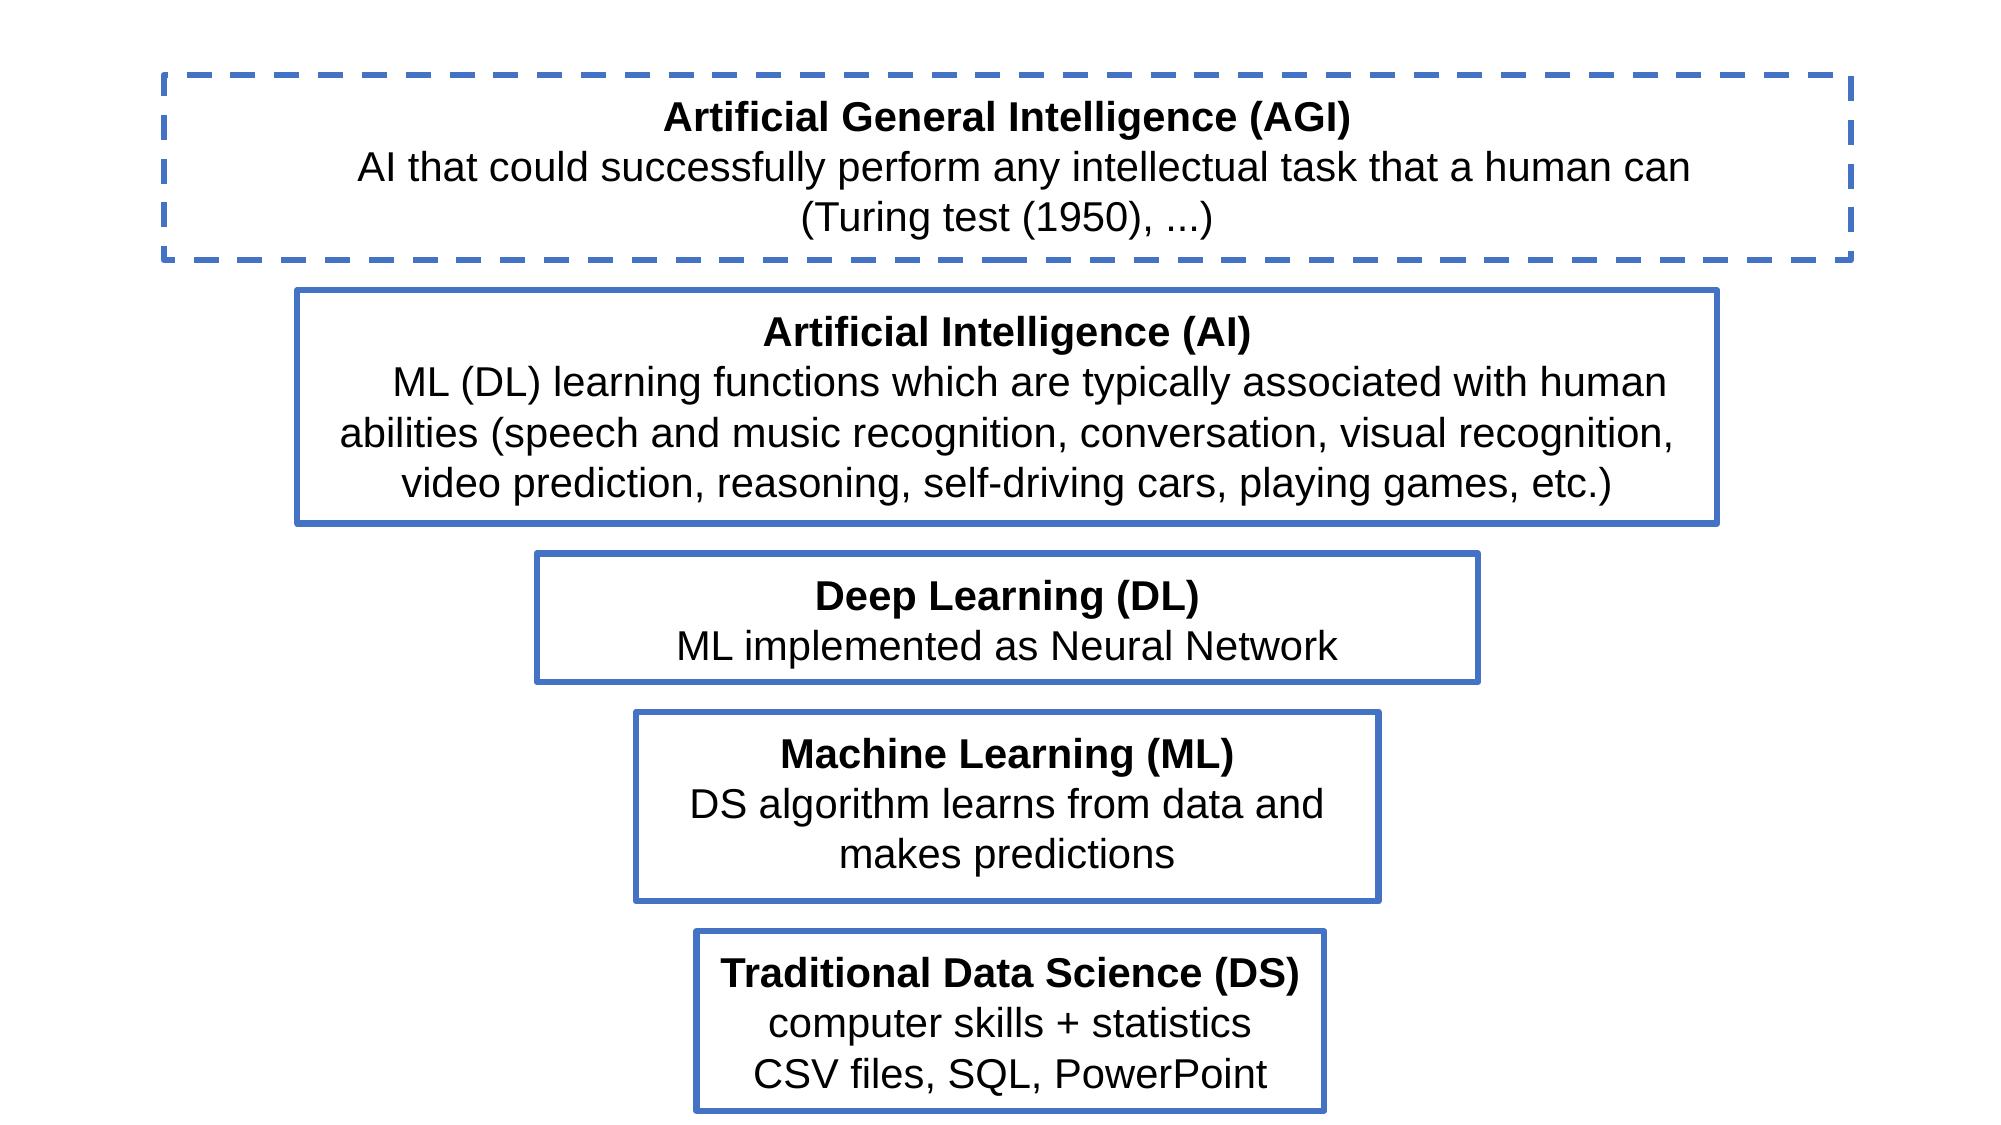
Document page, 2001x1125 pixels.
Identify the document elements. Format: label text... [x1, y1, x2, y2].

text_box Deep Learning (DL) ML implemented as Neural Network [536, 553, 1478, 682]
text_box Artificial Intelligence (AI) ML (DL) learning functions which are typically associated with human abilities (speech and music recognition, conversation, visual recognition, video prediction, reasoning, self-driving cars, playing games, etc.) [297, 290, 1718, 524]
text_box Machine Learning (ML) DS algorithm learns from data and makes predictions [636, 711, 1379, 902]
text_box Artificial General Intelligence (AGI) AI that could successfully perform any intellectual task that a human can (Turing test (1950), ...) [163, 75, 1851, 261]
text_box Traditional Data Science (DS) computer skills + statistics CSV files, SQL, PowerPoint [696, 931, 1325, 1111]
